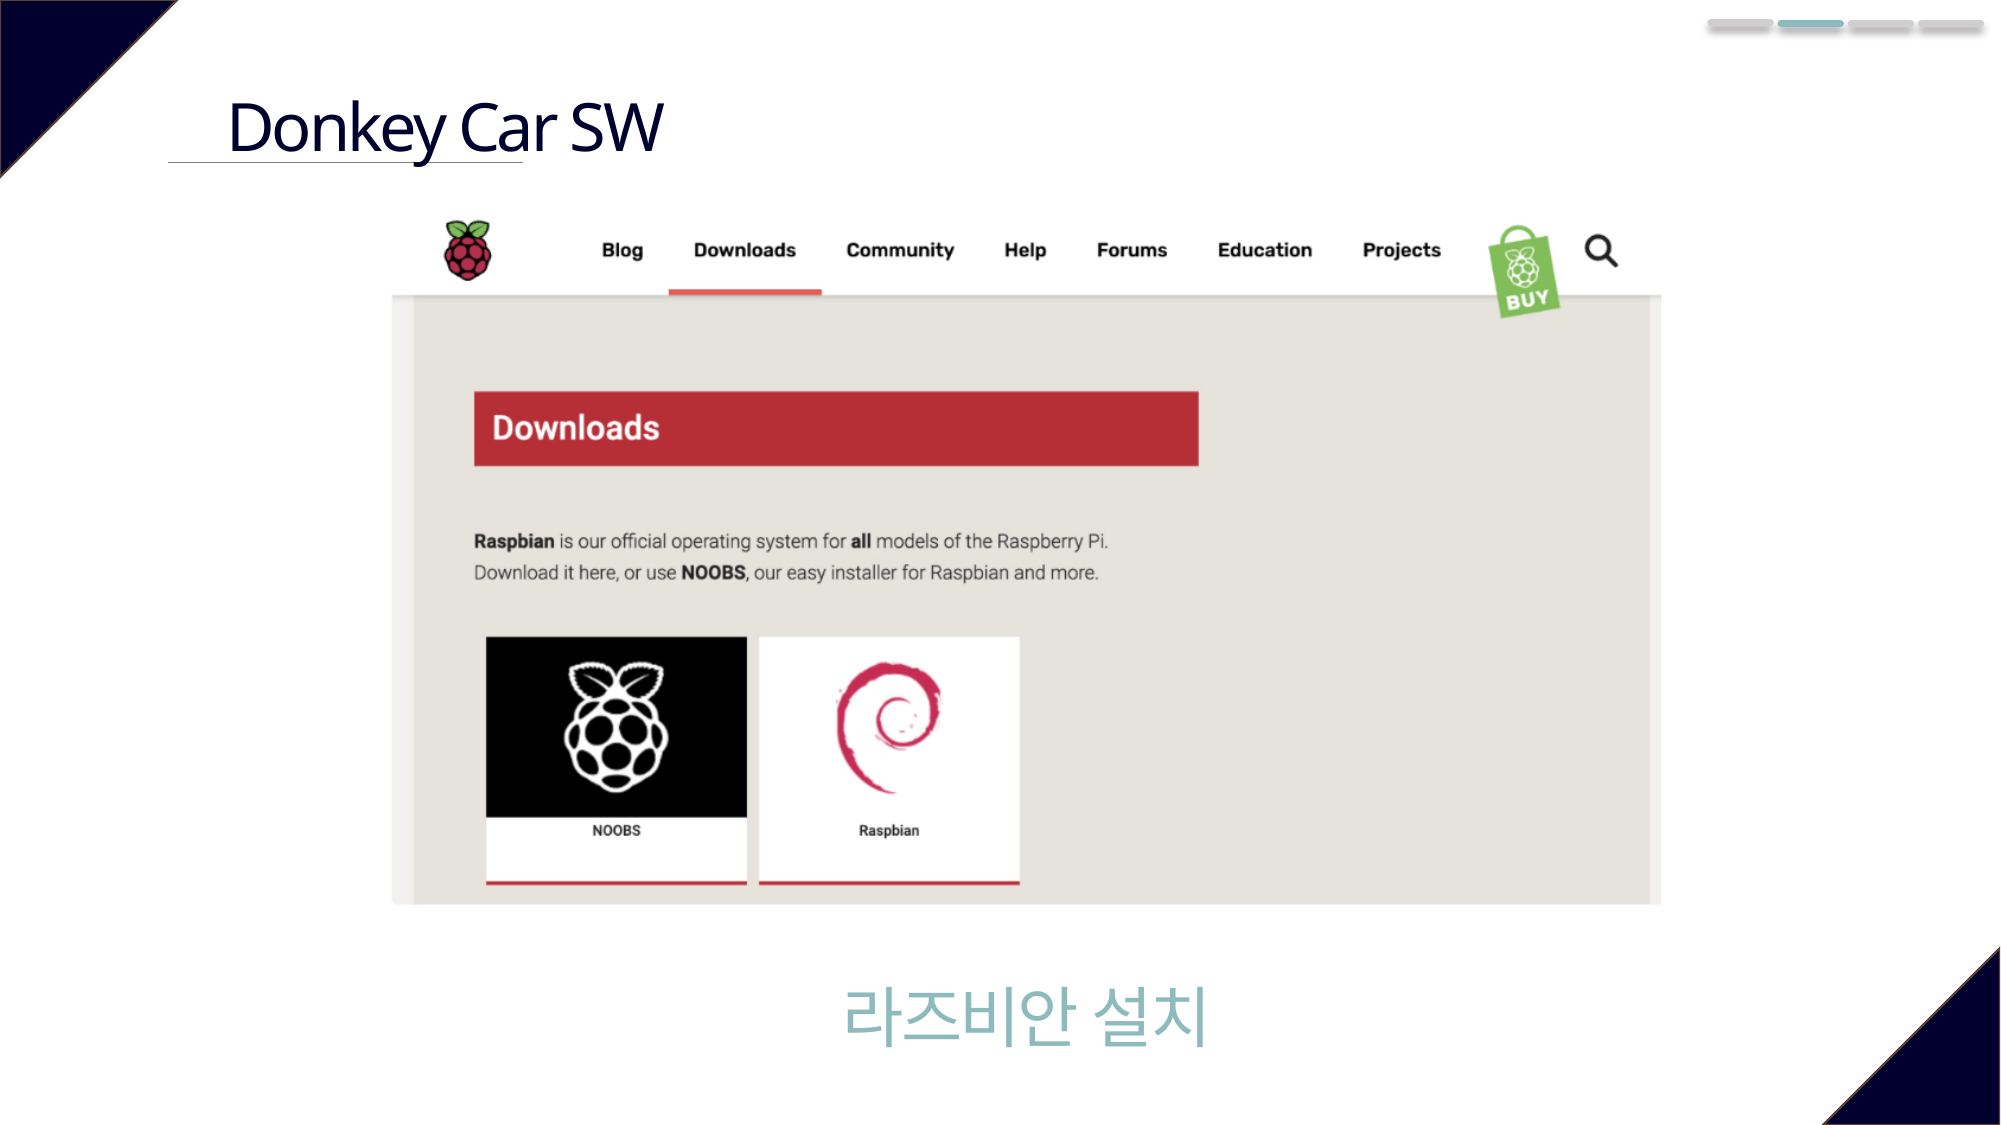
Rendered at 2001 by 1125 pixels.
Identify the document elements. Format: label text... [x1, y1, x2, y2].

text_box Donkey Car SW [168, 77, 724, 172]
text_box 라즈비안 설치 [760, 952, 1294, 1064]
picture [376, 204, 1678, 952]
